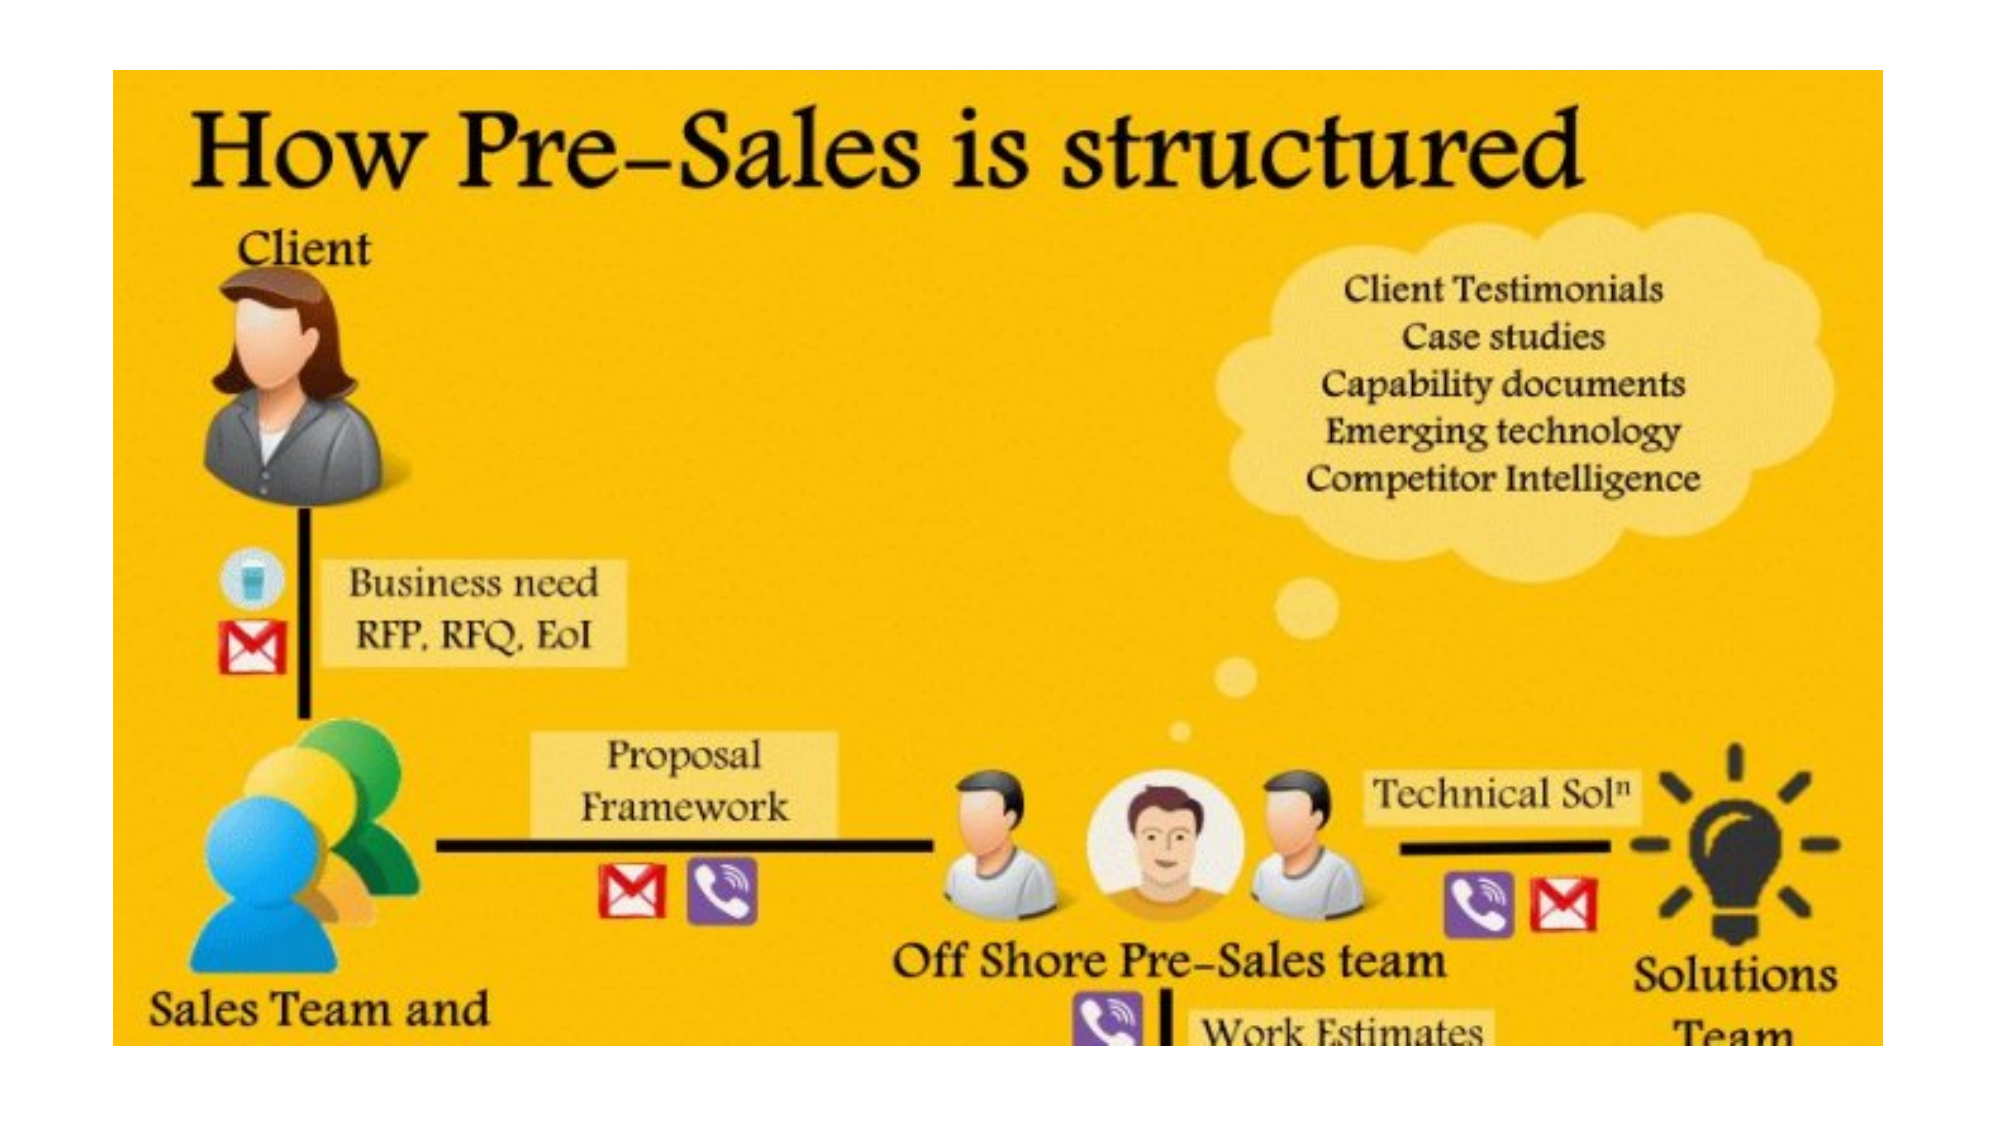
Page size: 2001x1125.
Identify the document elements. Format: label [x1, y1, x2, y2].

picture [113, 70, 1883, 1046]
